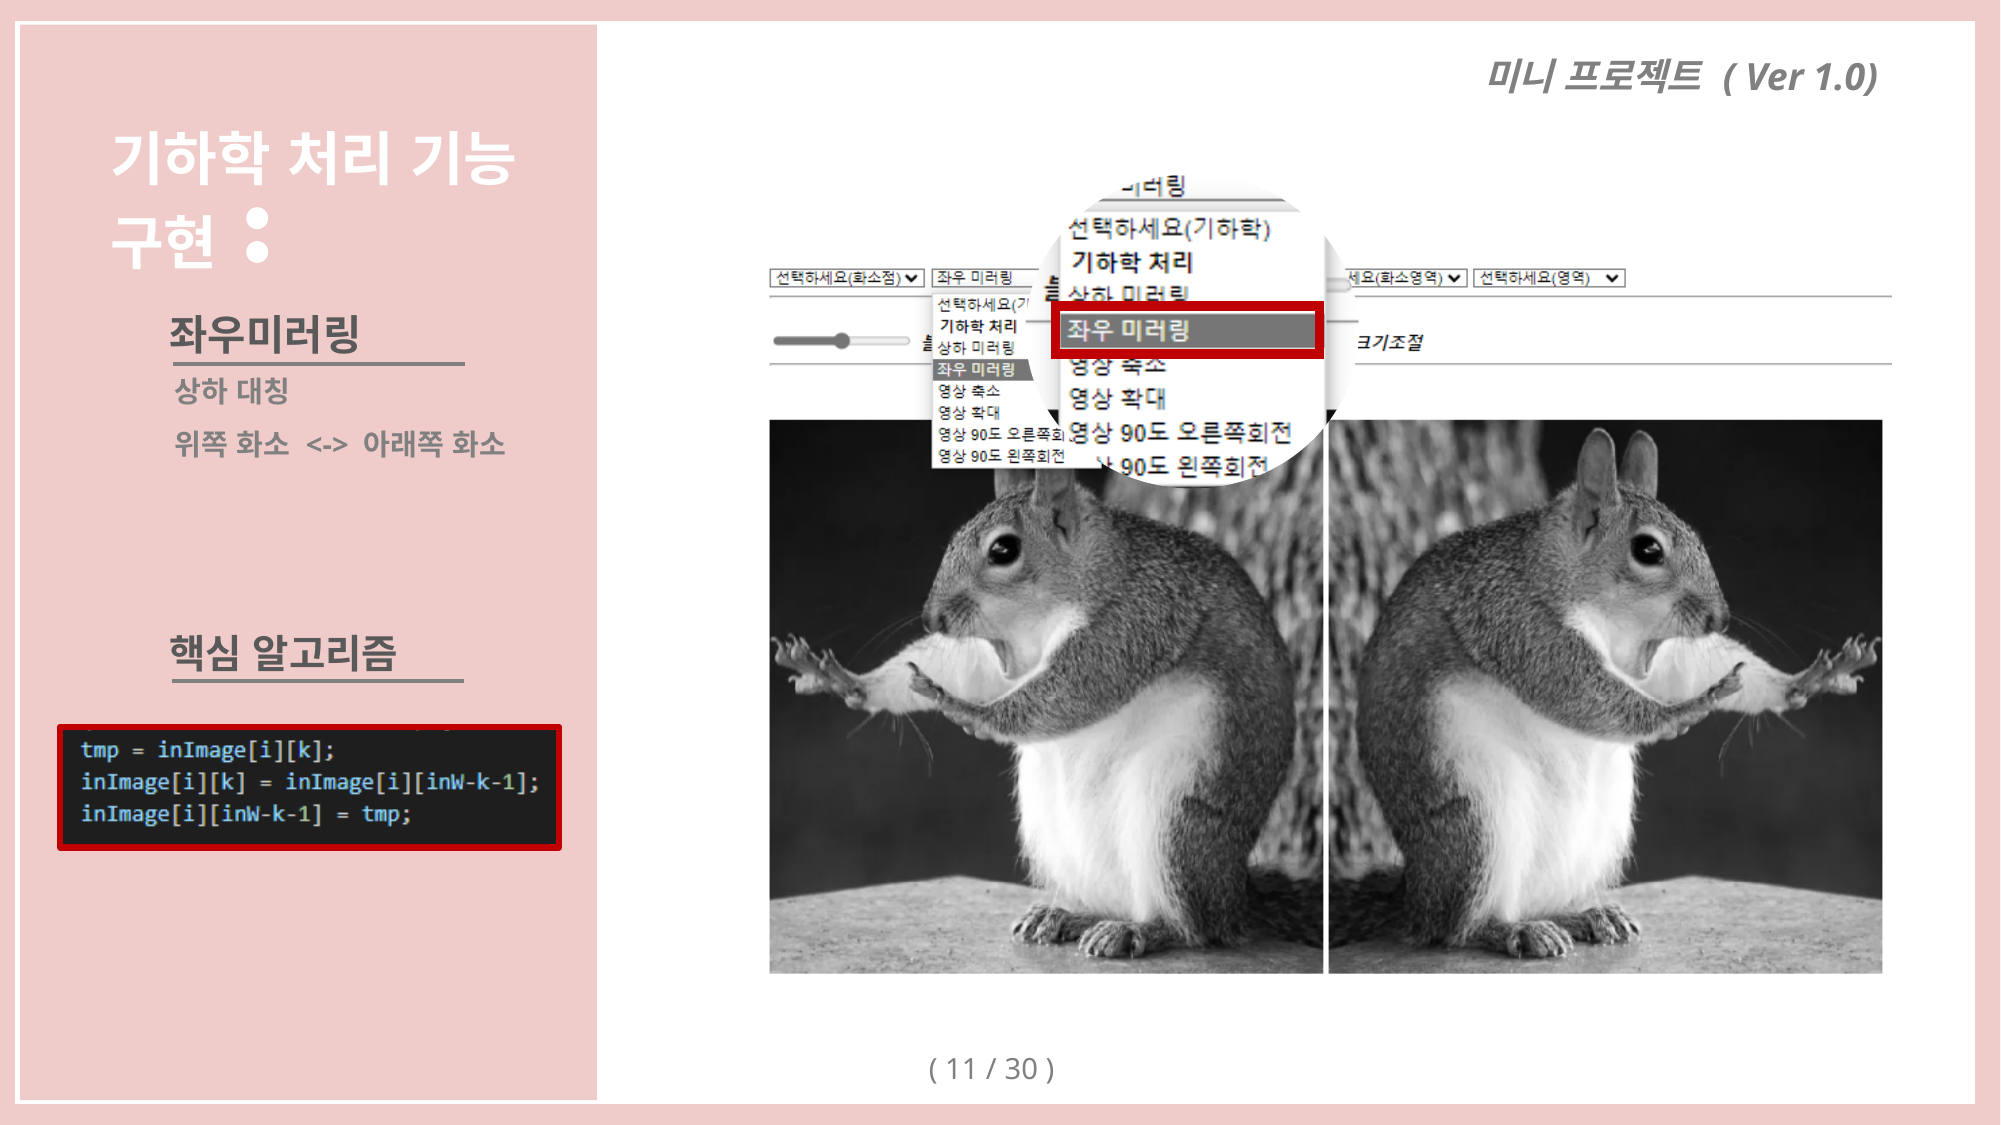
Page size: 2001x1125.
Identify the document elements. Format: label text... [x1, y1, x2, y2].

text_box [247, 208, 268, 262]
picture [763, 174, 1892, 982]
text_box 기하학 처리 기능 구현 [95, 101, 587, 194]
text_box ( 11 / 30 ) [914, 1043, 1147, 1093]
picture [63, 729, 556, 845]
text_box 핵심 알고리즘 [154, 627, 446, 688]
text_box 상하 대칭 위쪽 화소 <-> 아래쪽 화소 [159, 370, 607, 453]
text_box 좌우미러링 [154, 307, 465, 373]
